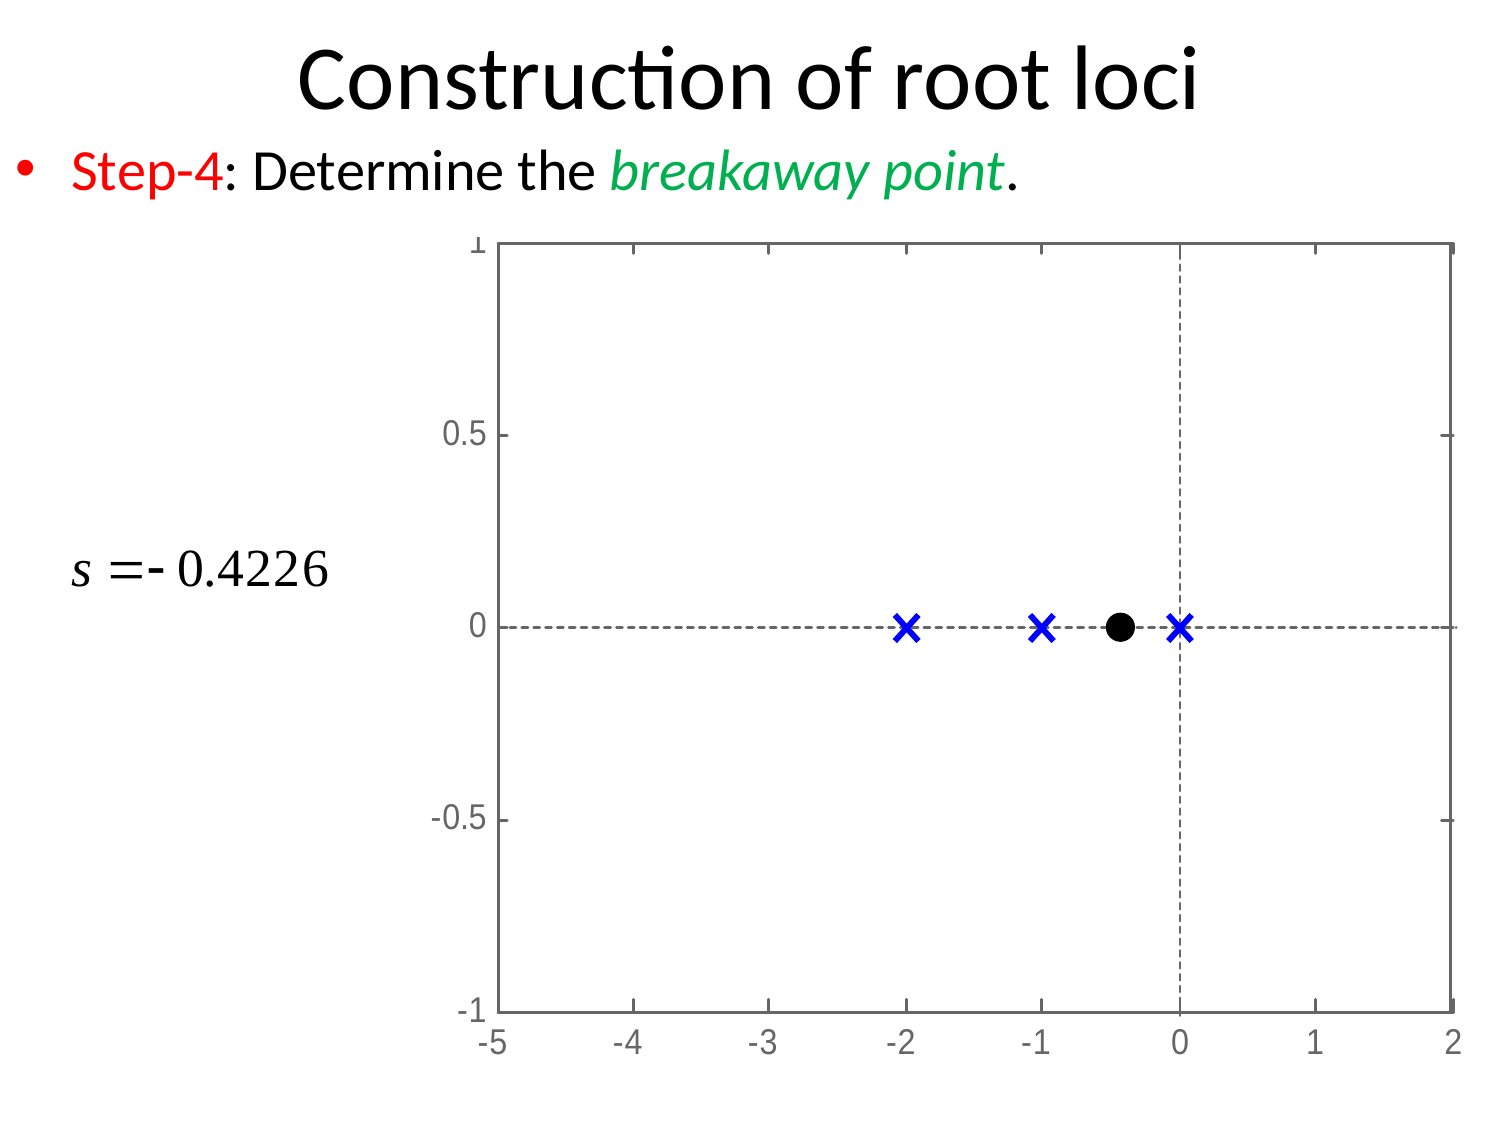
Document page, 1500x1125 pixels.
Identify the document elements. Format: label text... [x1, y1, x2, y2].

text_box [424, 237, 1463, 1076]
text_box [62, 537, 336, 601]
title Construction of root loci [75, 7, 1425, 125]
list Step-4: Determine the breakaway point. [0, 125, 1463, 1050]
